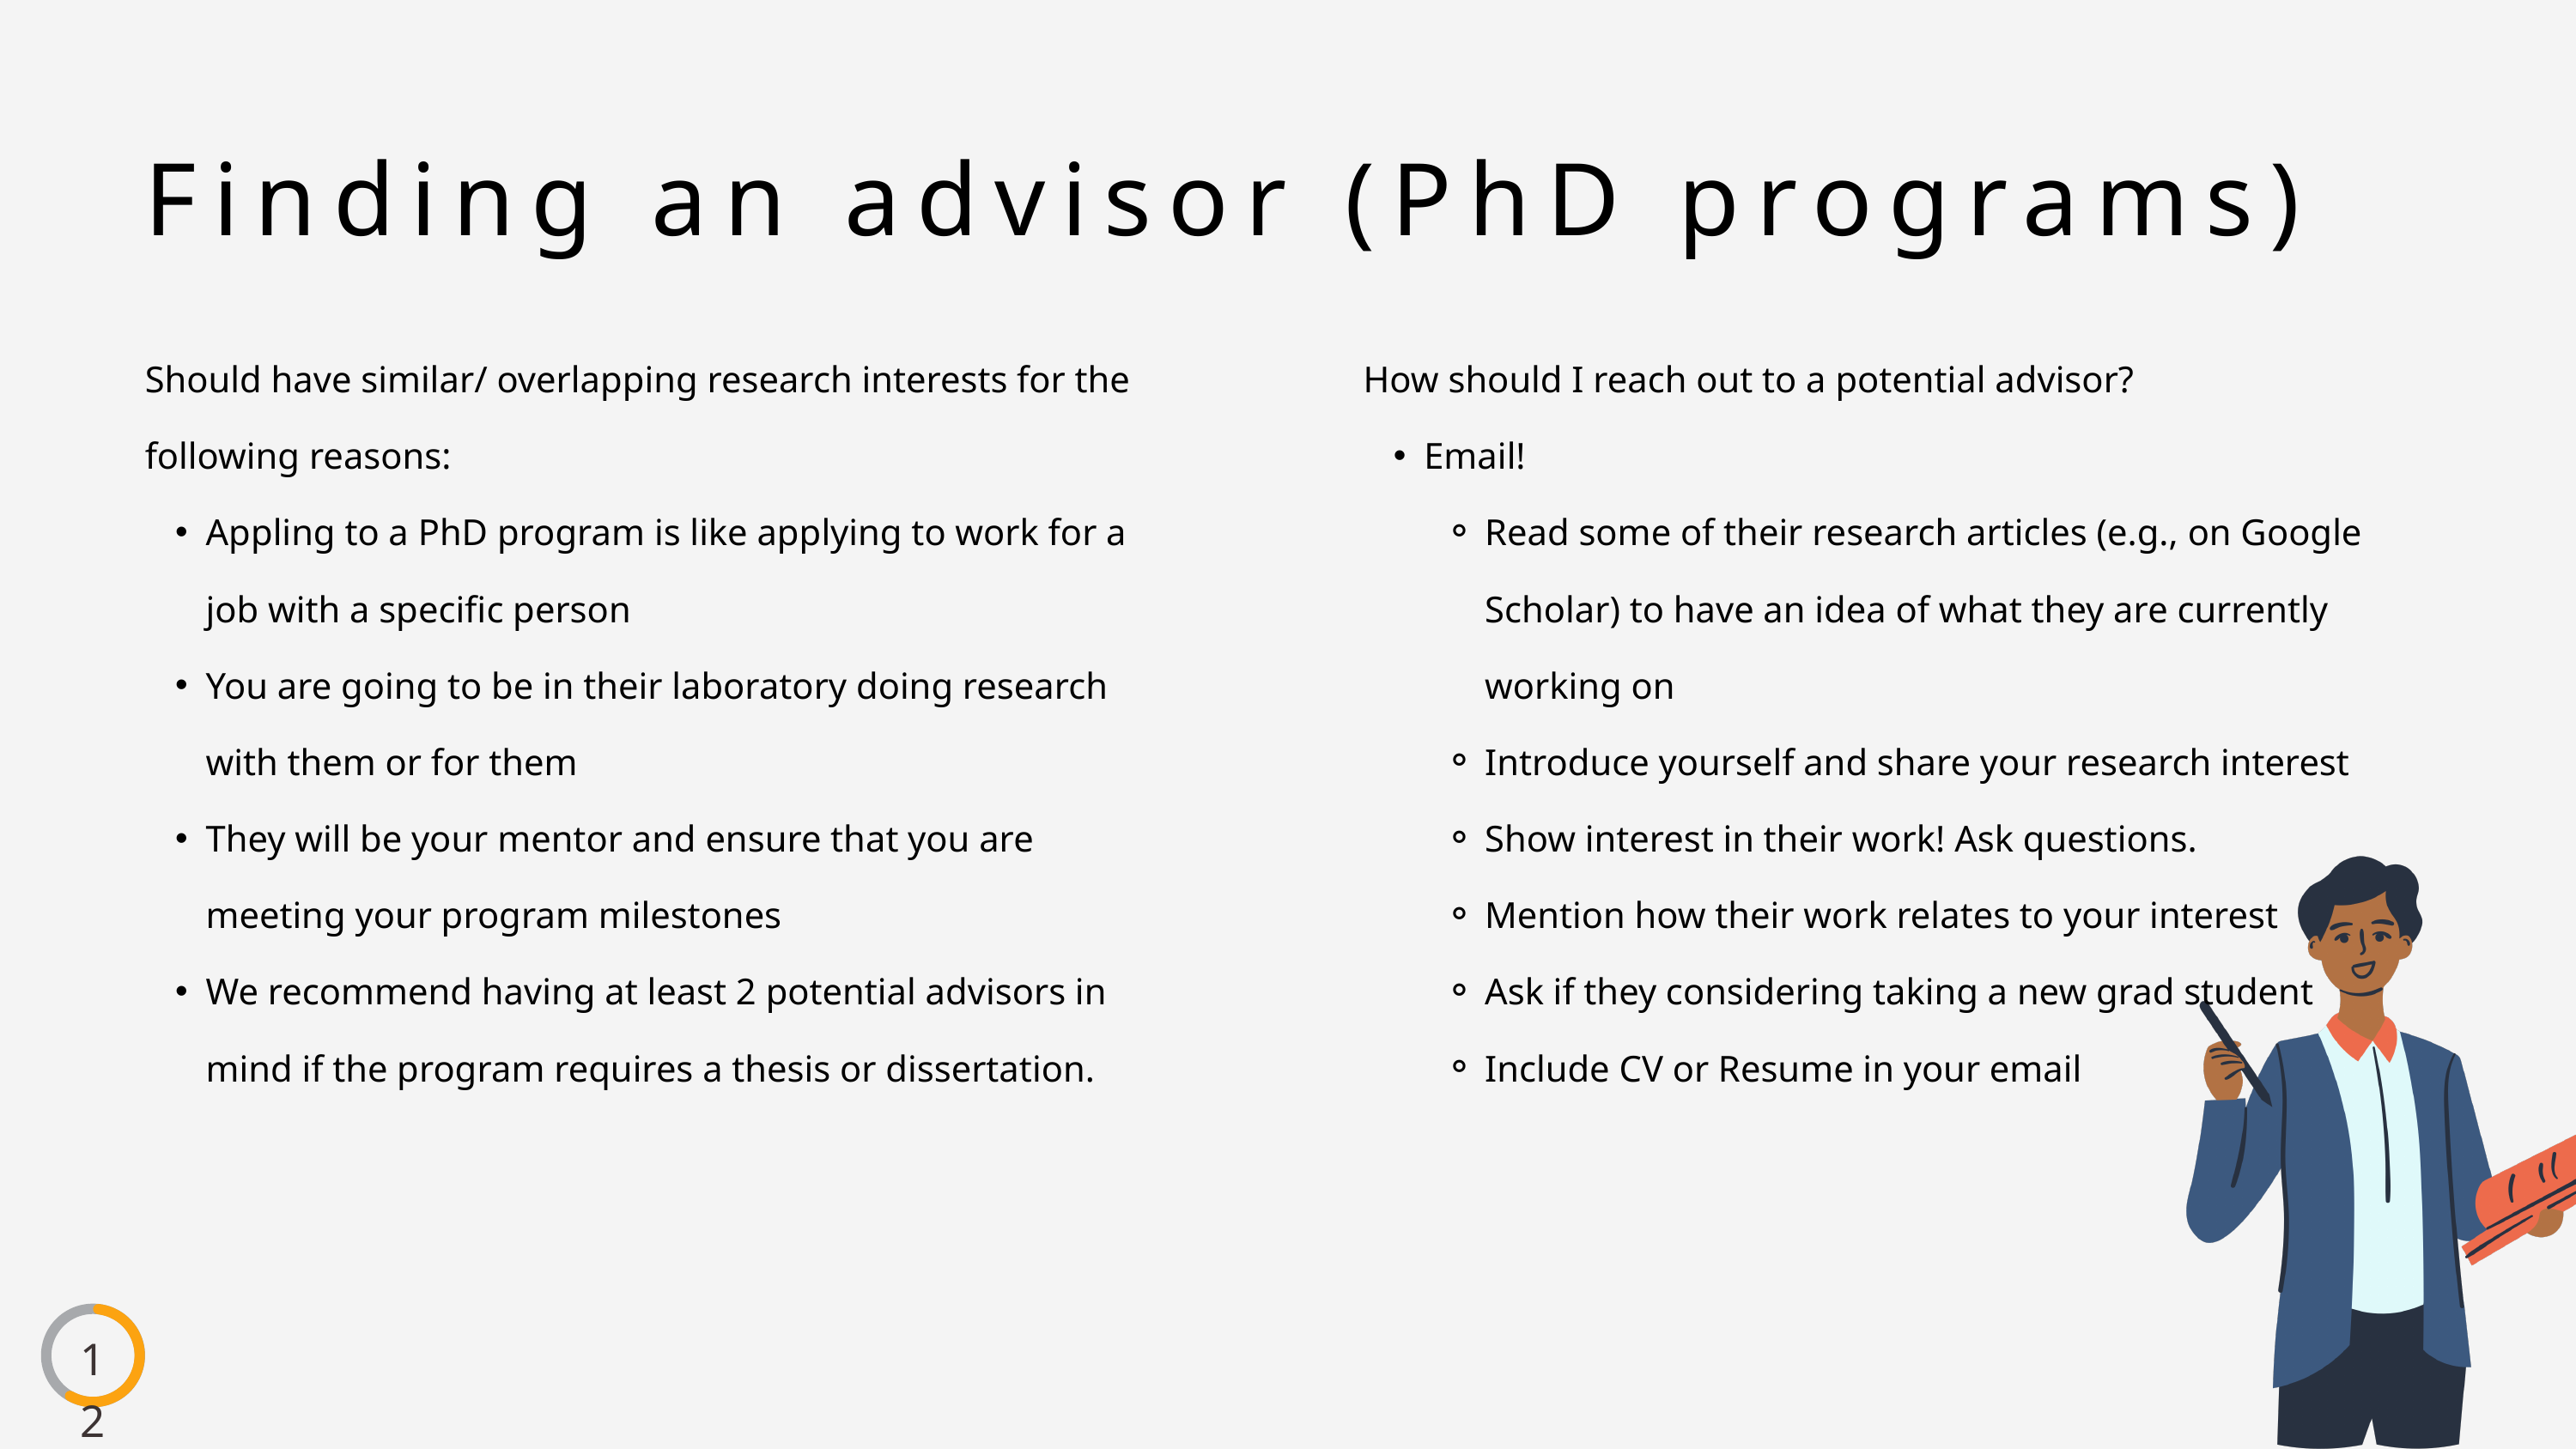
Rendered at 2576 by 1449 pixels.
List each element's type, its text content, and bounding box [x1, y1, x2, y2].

picture [2182, 856, 2576, 1449]
text_box 12 [70, 1416, 117, 1446]
text_box Should have similar/ overlapping research interests for the following reasons: Appling to a PhD program is like applying to work for a job with a specific person You are going to be in their laboratory doing research with them or for them They will be your mentor and ensure that you are meeting your program milestones We recommend having at least 2 potential advisors in mind if the program requires a thesis or dissertation. [144, 323, 1165, 1132]
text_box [40, 1303, 145, 1408]
text_box Finding an advisor (PhD programs) [144, 115, 2453, 256]
text_box How should I reach out to a potential advisor? Email! Read some of their research articles (e.g., on Google Scholar) to have an idea of what they are currently working on Introduce yourself and share your research interest Show interest in their work! Ask questions. Mention how their work relates to your interest Ask if they considering taking a new grad student Include CV or Resume in your email [1363, 323, 2432, 1204]
